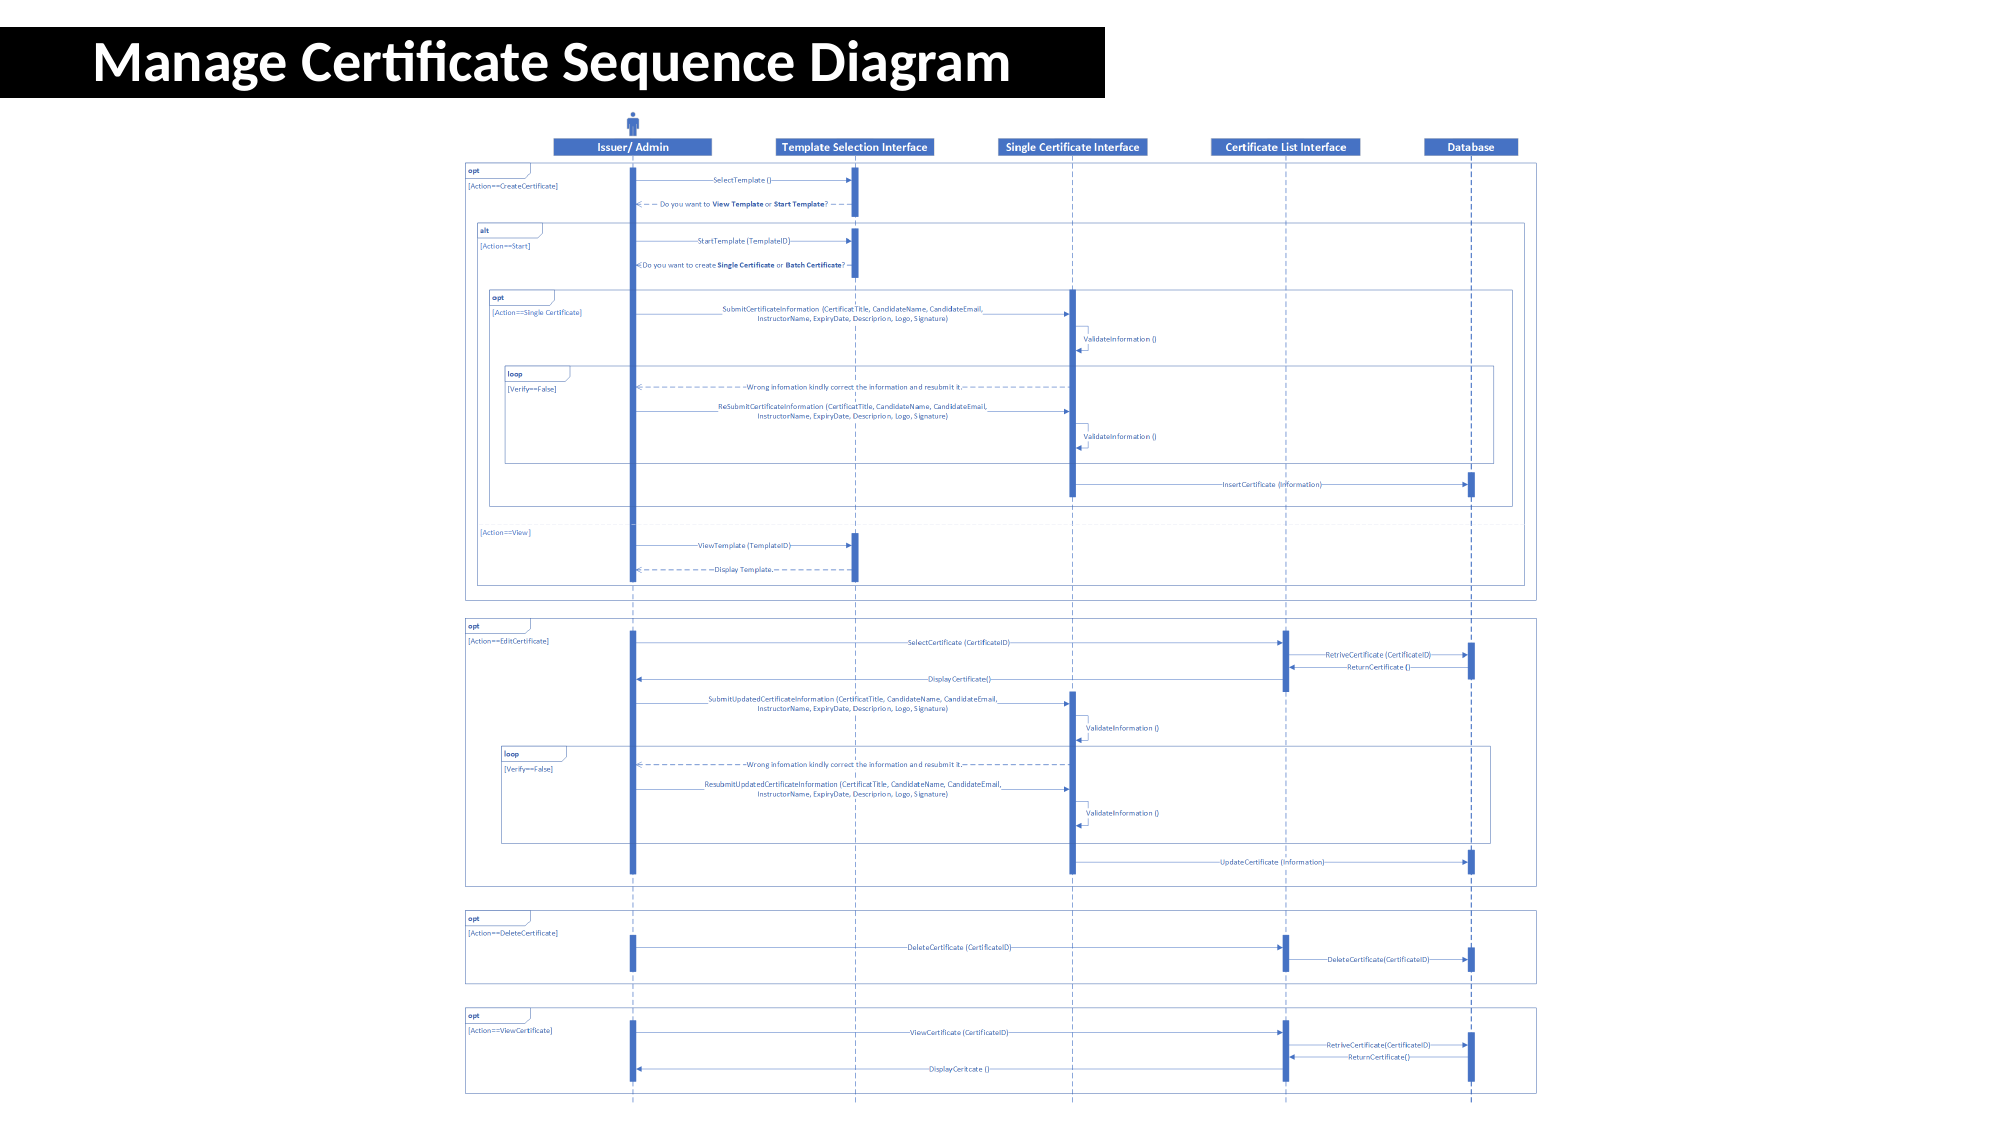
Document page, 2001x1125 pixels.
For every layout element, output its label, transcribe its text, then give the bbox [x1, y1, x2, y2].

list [463, 111, 1537, 1106]
text_box Manage Certificate Sequence Diagram [0, 27, 1105, 98]
